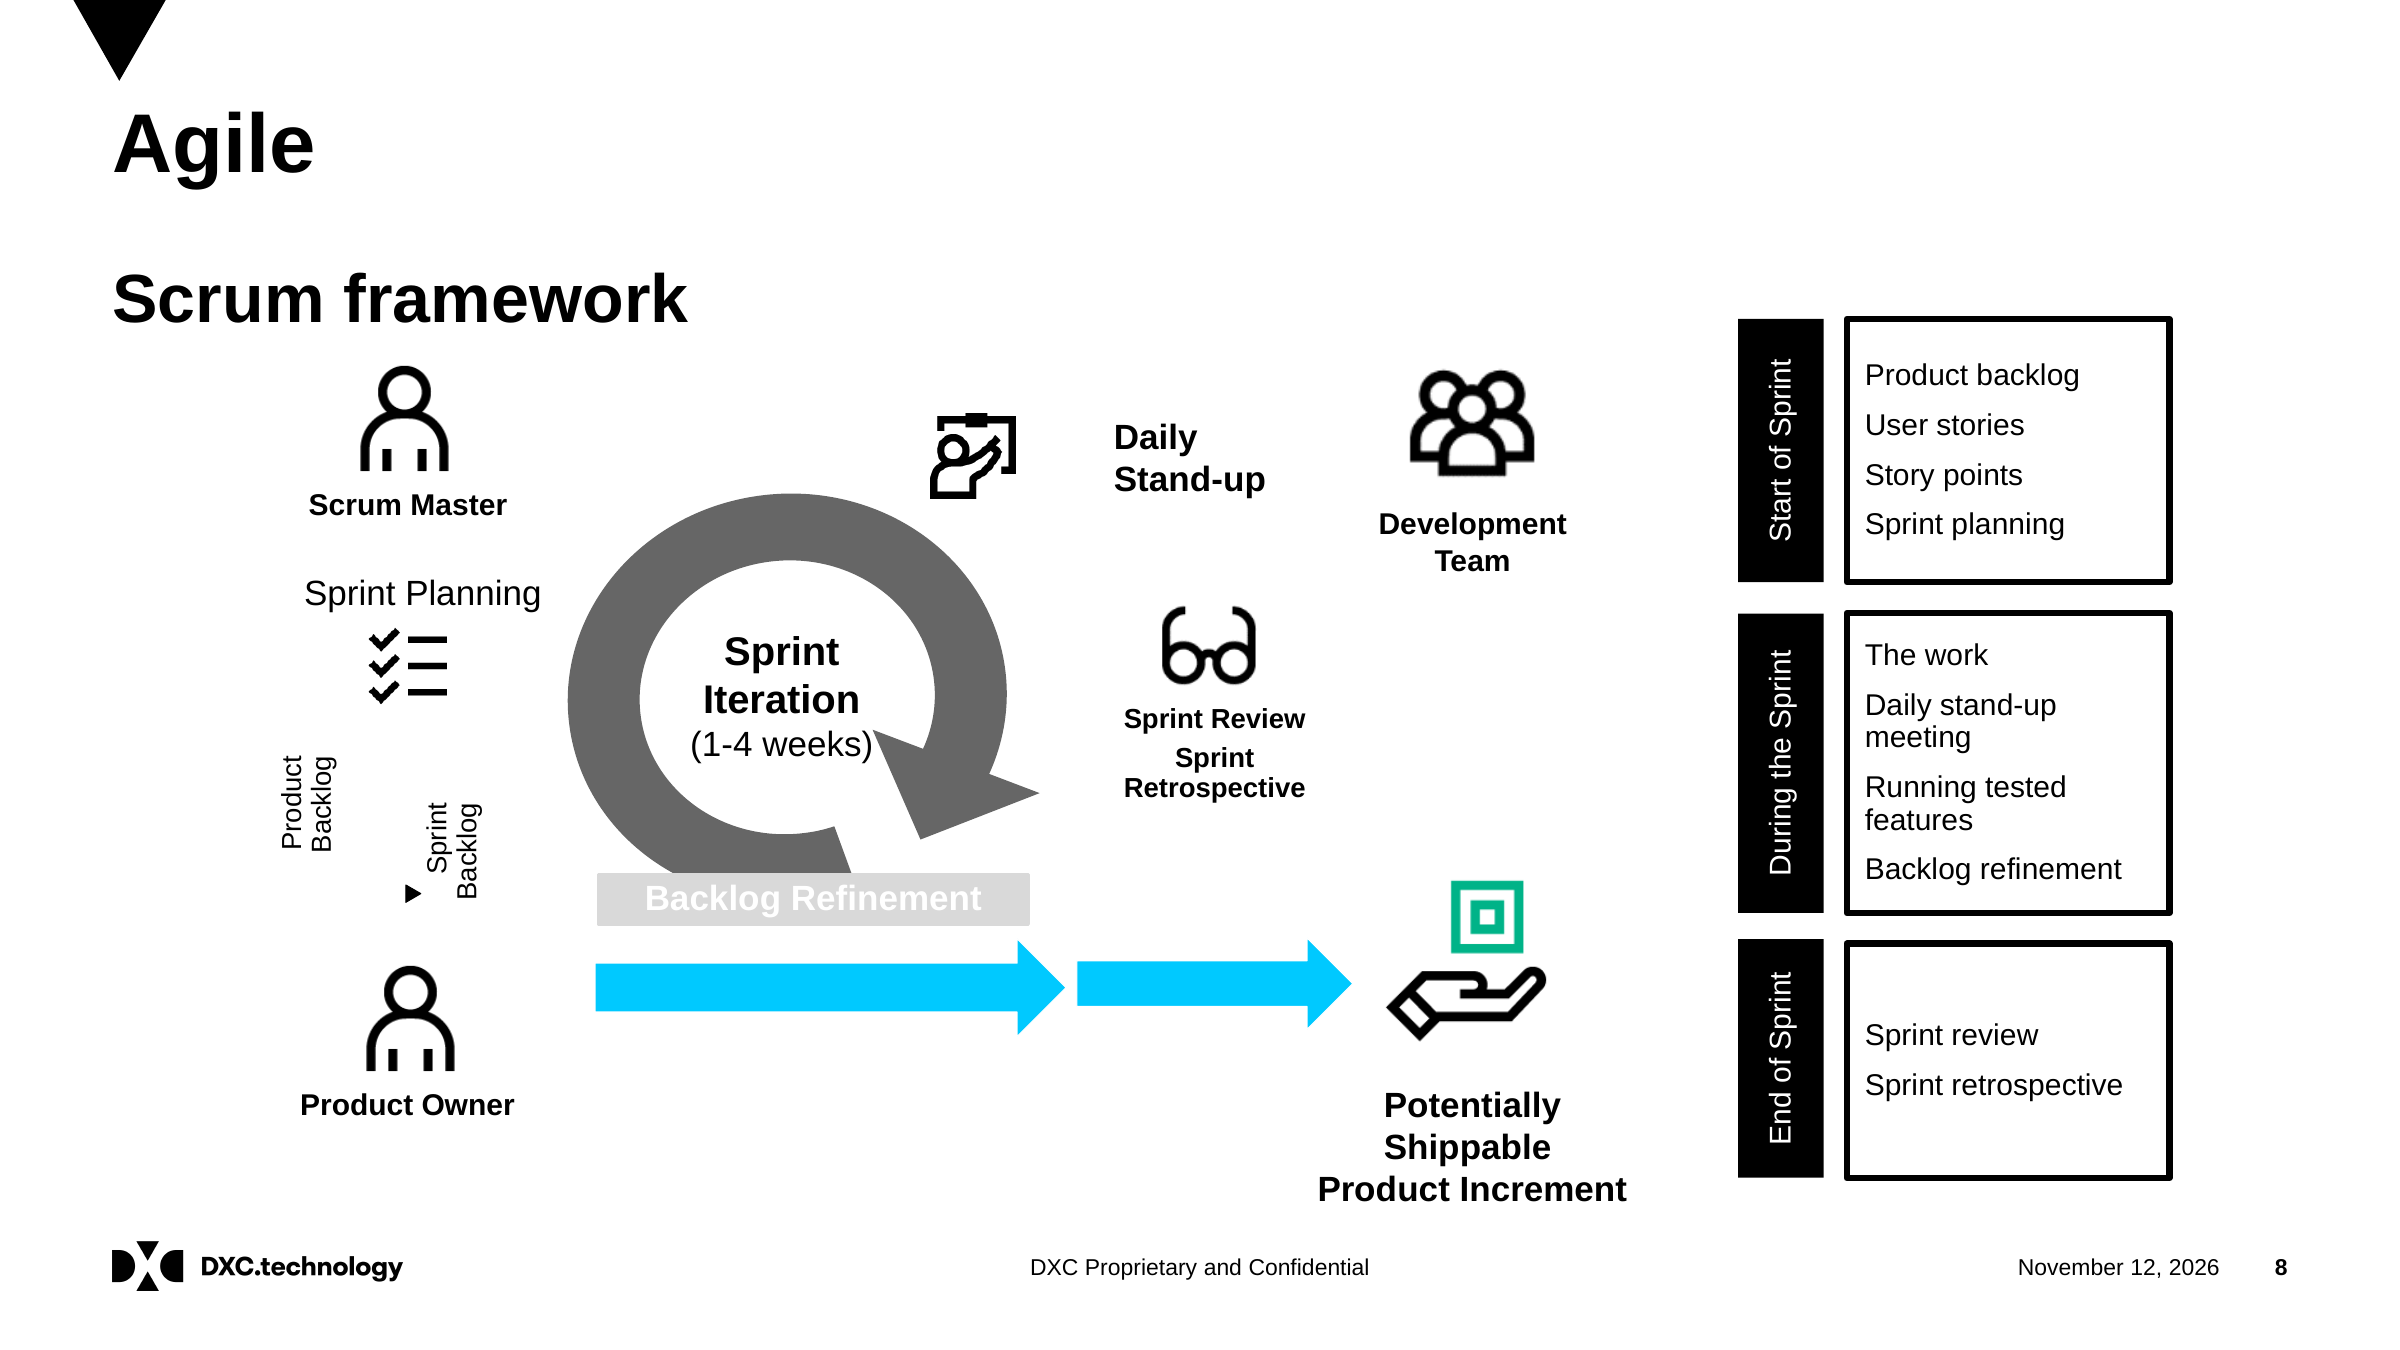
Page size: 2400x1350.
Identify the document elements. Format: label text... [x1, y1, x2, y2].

picture [911, 399, 1041, 507]
text_box Sprint Planning [289, 563, 557, 620]
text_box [391, 873, 432, 914]
text_box Product Backlog [269, 741, 405, 928]
picture [1379, 331, 1566, 518]
text_box Sprint Review Sprint Retrospective [1076, 706, 1353, 803]
picture [354, 946, 460, 1078]
text_box Development Team [1349, 497, 1596, 585]
text_box [567, 493, 1040, 874]
text_box Potentially Shippable Product Increment [1302, 1075, 1643, 1216]
picture [348, 606, 467, 725]
picture [1365, 854, 1580, 1051]
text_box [1738, 318, 2170, 1179]
text_box Sprint Iteration (1-4 weeks) [659, 618, 904, 772]
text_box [595, 938, 1066, 1037]
title Agile Scrum framework [112, 104, 2288, 338]
text_box Scrum Master [277, 477, 540, 529]
text_box Daily Stand-up [1099, 407, 1282, 507]
picture [349, 346, 454, 478]
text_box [1076, 937, 1353, 1030]
text_box [838, 333, 1126, 582]
text_box Product Owner [285, 1078, 531, 1129]
picture [1133, 569, 1297, 692]
text_box Sprint Backlog [415, 787, 547, 925]
text_box Backlog Refinement [598, 874, 1029, 925]
